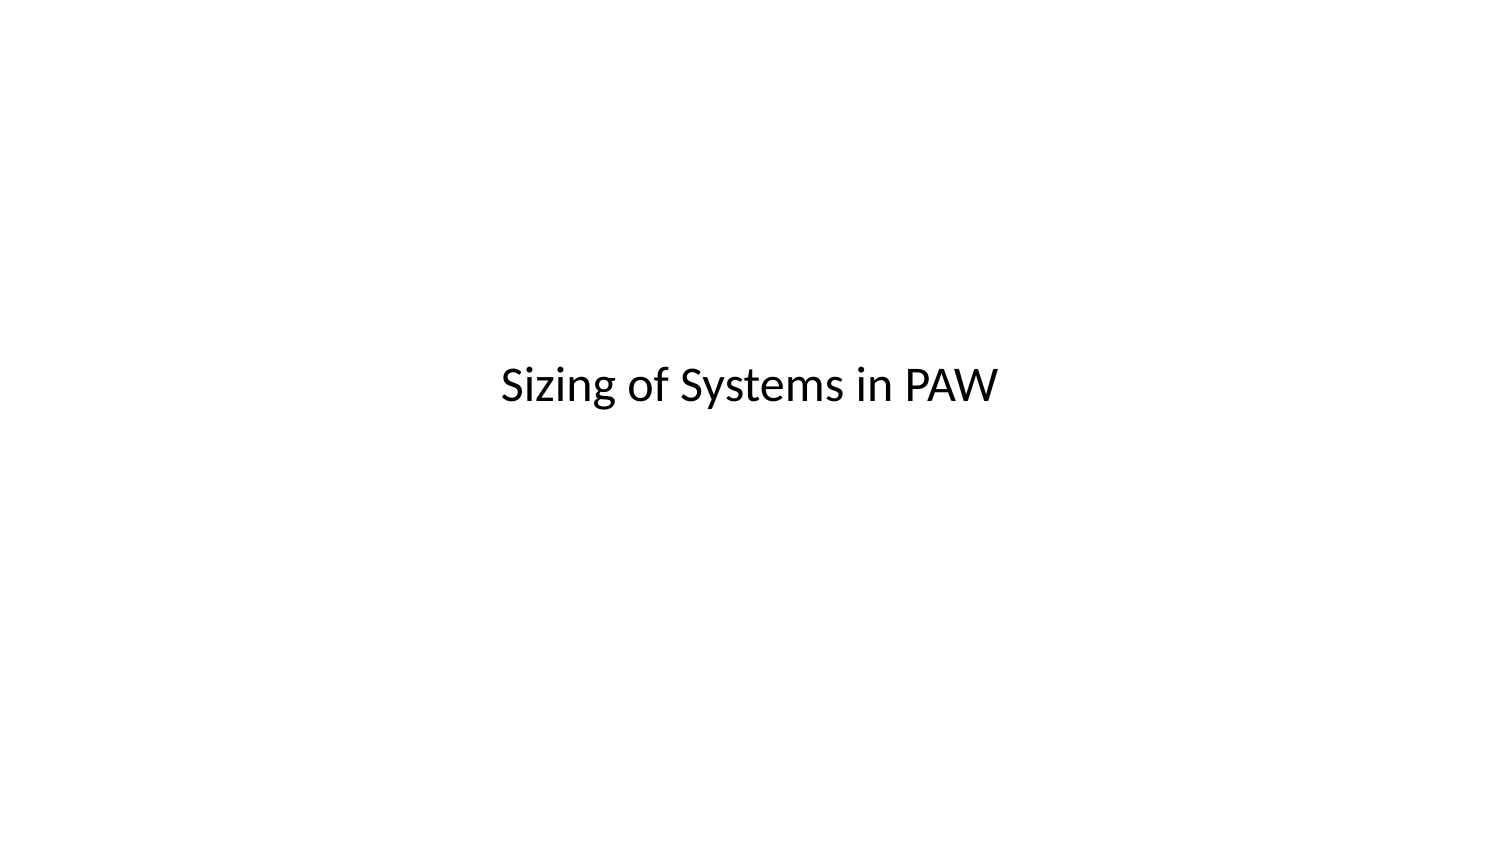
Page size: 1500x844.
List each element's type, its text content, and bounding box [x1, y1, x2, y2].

text_box Sizing of Systems in PAW [486, 344, 1014, 420]
